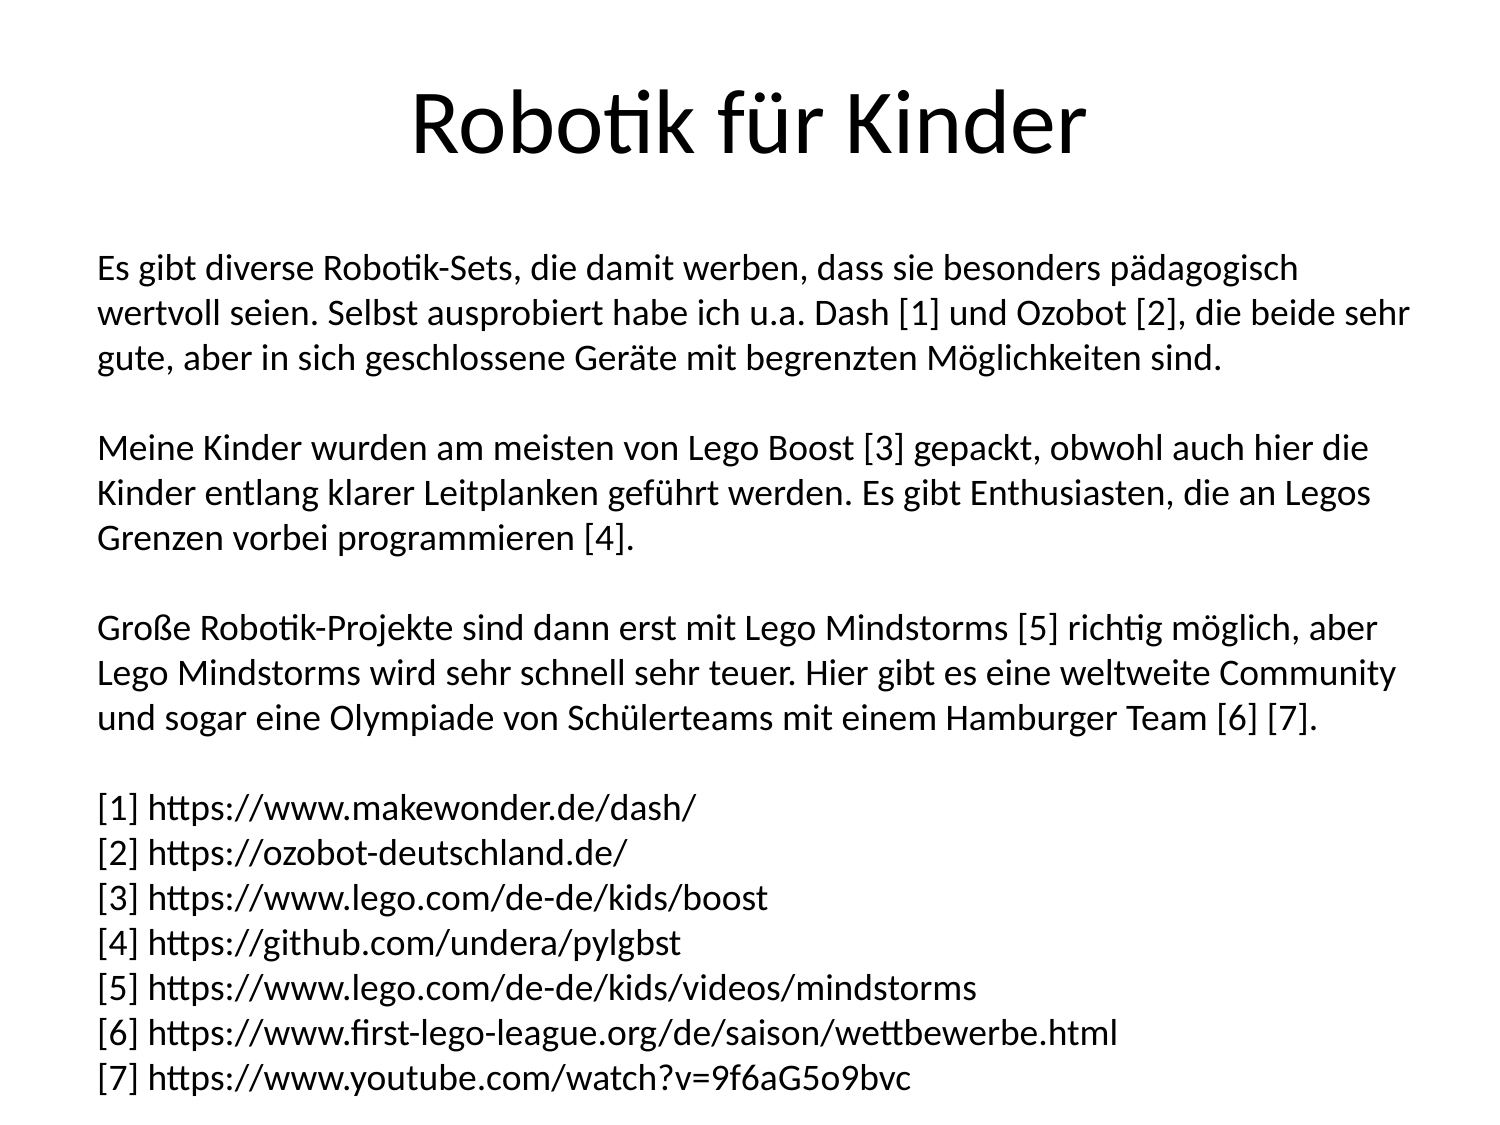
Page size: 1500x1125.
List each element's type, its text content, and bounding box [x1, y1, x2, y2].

title Robotik für Kinder [75, 45, 1425, 189]
text_box Es gibt diverse Robotik-Sets, die damit werben, dass sie besonders pädagogisch wertvoll seien. Selbst ausprobiert habe ich u.a. Dash [1] und Ozobot [2], die beide sehr gute, aber in sich geschlossene Geräte mit begrenzten Möglichkeiten sind. Meine Kinder wurden am meisten von Lego Boost [3] gepackt, obwohl auch hier die Kinder entlang klarer Leitplanken geführt werden. Es gibt Enthusiasten, die an Legos Grenzen vorbei programmieren [4]. Große Robotik-Projekte sind dann erst mit Lego Mindstorms [5] richtig möglich, aber Lego Mindstorms wird sehr schnell sehr teuer. Hier gibt es eine weltweite Community und sogar eine Olympiade von Schülerteams mit einem Hamburger Team [6] [7]. [1] https://www.makewonder.de/dash/ [2] https://ozobot-deutschland.de/ [3] https://www.lego.com/de-de/kids/boost [4] https://github.com/undera/pylgbst [5] https://www.lego.com/de-de/kids/videos/mindstorms [6] https://www.first-lego-league.org/de/saison/wettbewerbe.html [7] https://www.youtube.com/watch?v=9f6aG5o9bvc [82, 235, 1448, 1048]
